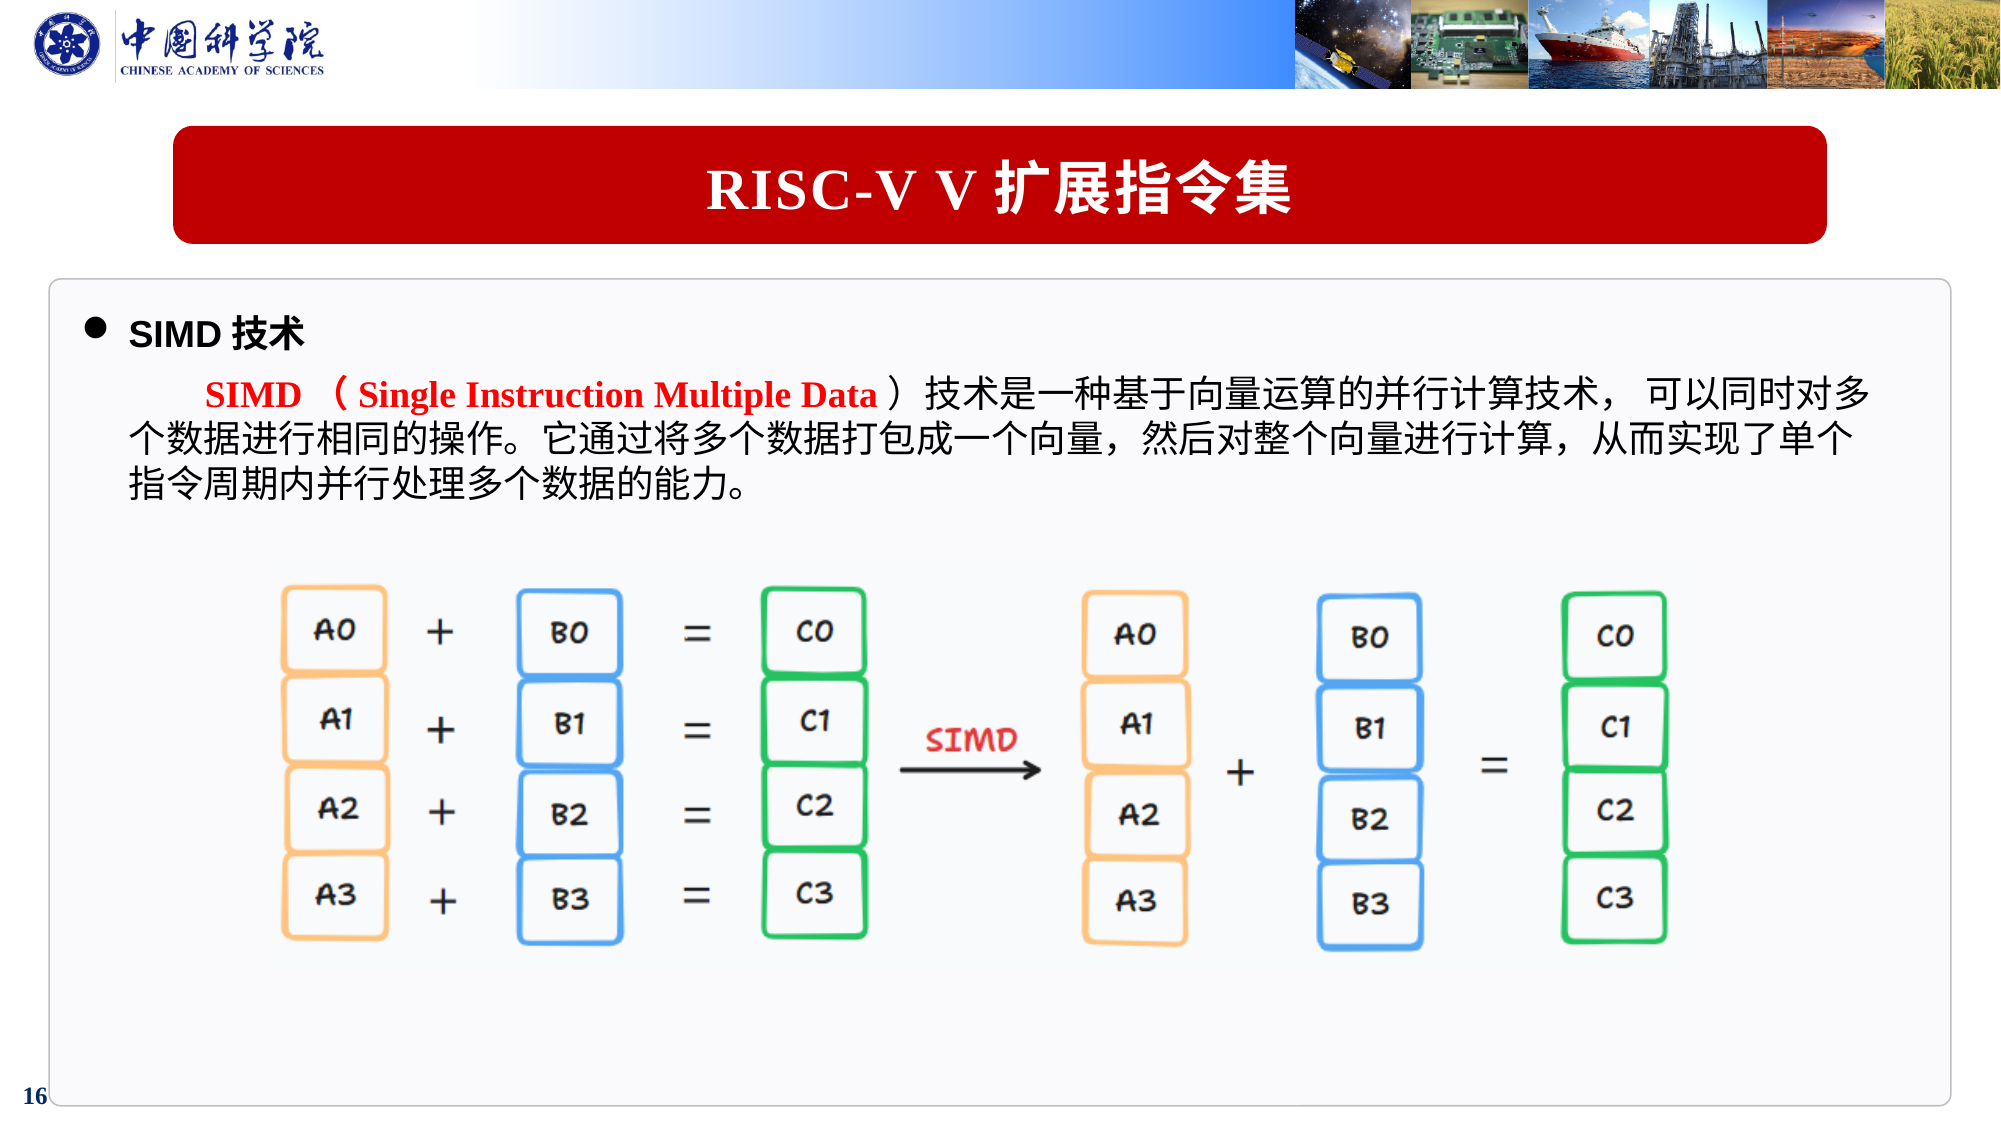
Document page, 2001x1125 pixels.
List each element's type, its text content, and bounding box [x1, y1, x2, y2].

picture [267, 562, 1692, 968]
text_box RISC-V V扩展指令集 [173, 125, 1827, 244]
picture [1295, 0, 2001, 89]
text_box SIMD（Single Instruction Multiple Data）技术是一种基于向量运算的并行计算技术， 可以同时对多个数据进行相同的操作。它通过将多个数据打包成一个向量，然后对整个向量进行计算，从而实现了单个指令周期内并行处理多个数据的能力。 [114, 363, 1886, 513]
picture [29, 10, 327, 83]
text_box [49, 278, 1951, 1106]
text_box SIMD技术 [66, 302, 729, 363]
